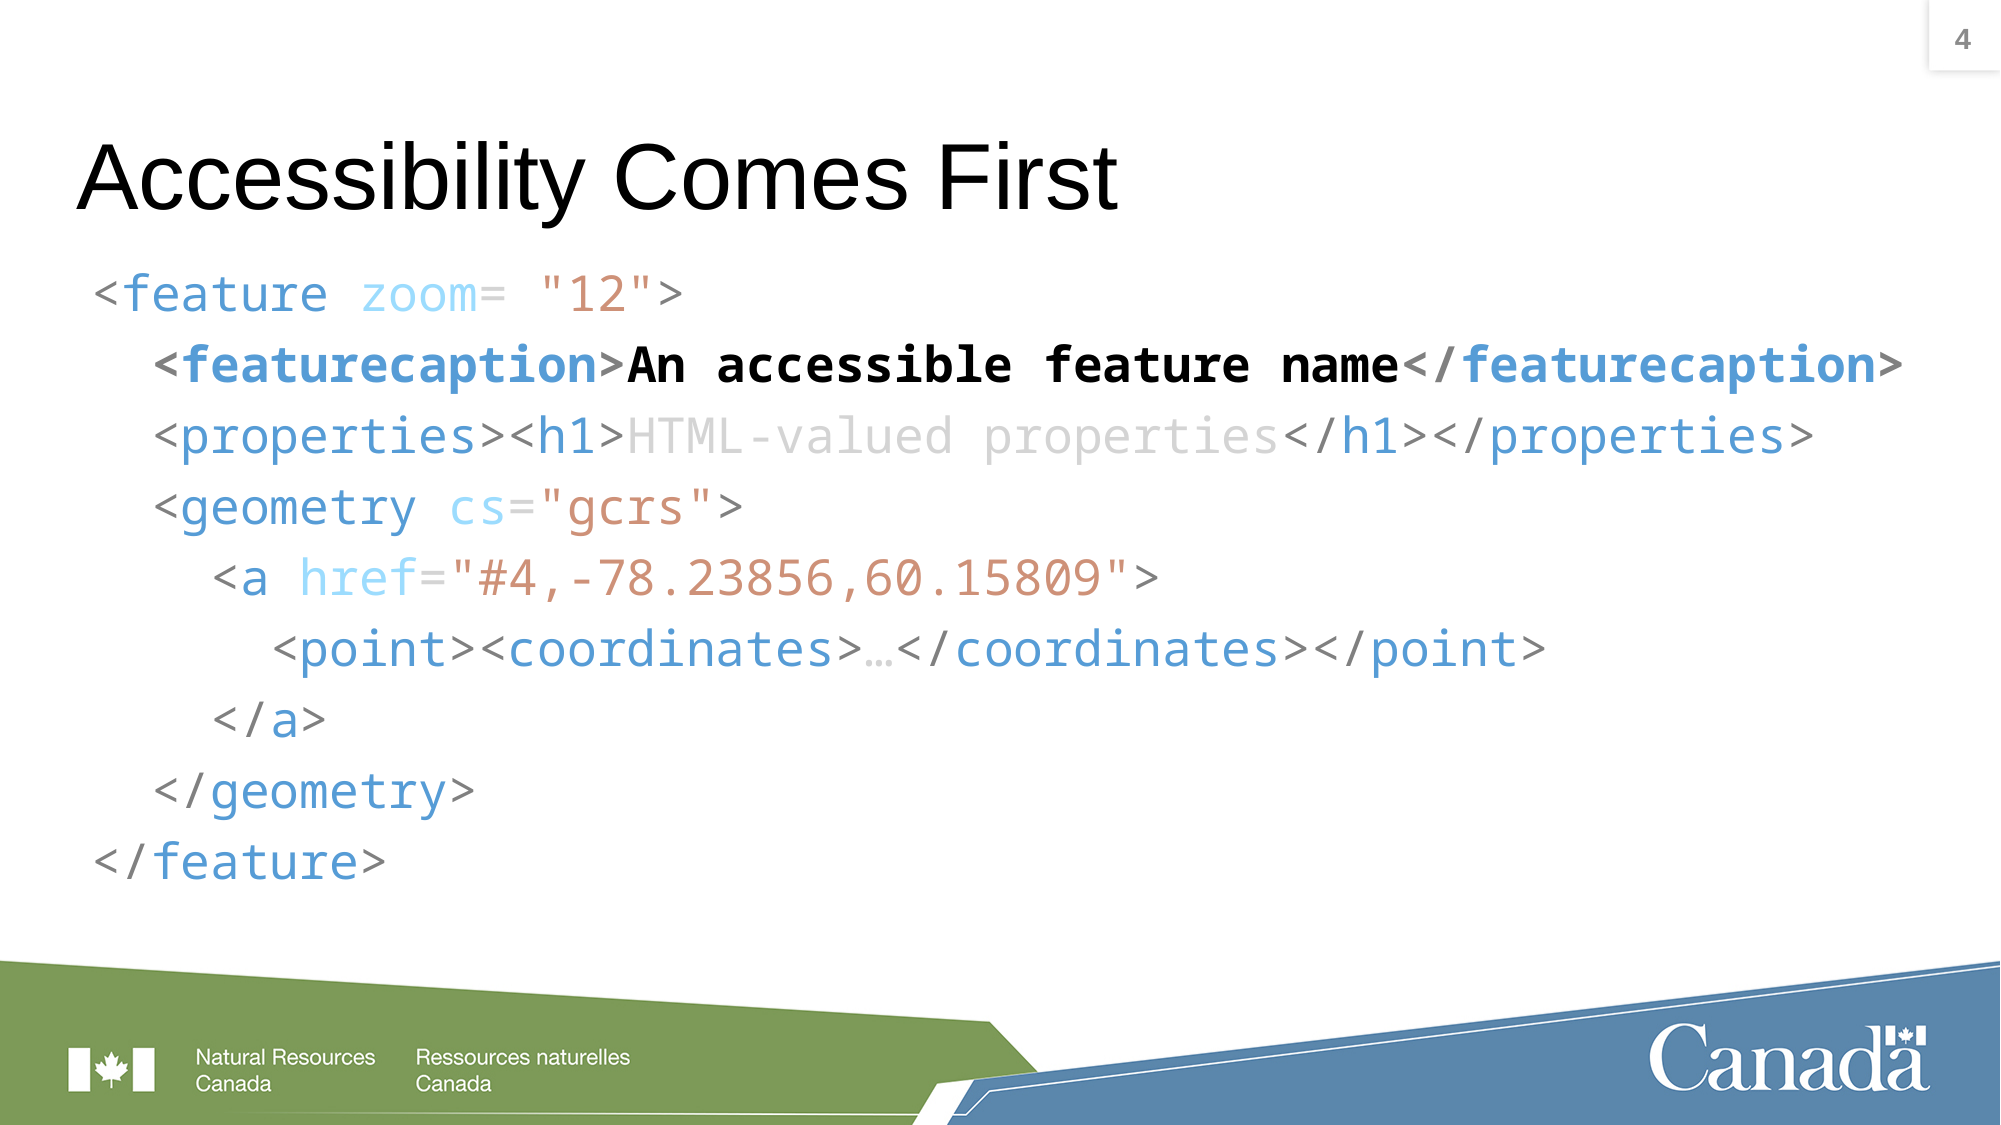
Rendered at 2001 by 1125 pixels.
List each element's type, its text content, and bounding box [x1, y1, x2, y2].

slide_number 4 [1926, 0, 2000, 75]
list <feature zoom= "12"> <featurecaption>An accessible feature name</featurecaption> <properties><h1>HTML-valued properties</h1></properties> <geometry cs="gcrs"> <a href="#4,-78.23856,60.15809"> <point><coordinates>…</coordinates></point> </a> </geometry> </feature> [76, 261, 1925, 955]
picture [0, 0, 2000, 1125]
title Accessibility Comes First [76, 75, 1925, 238]
